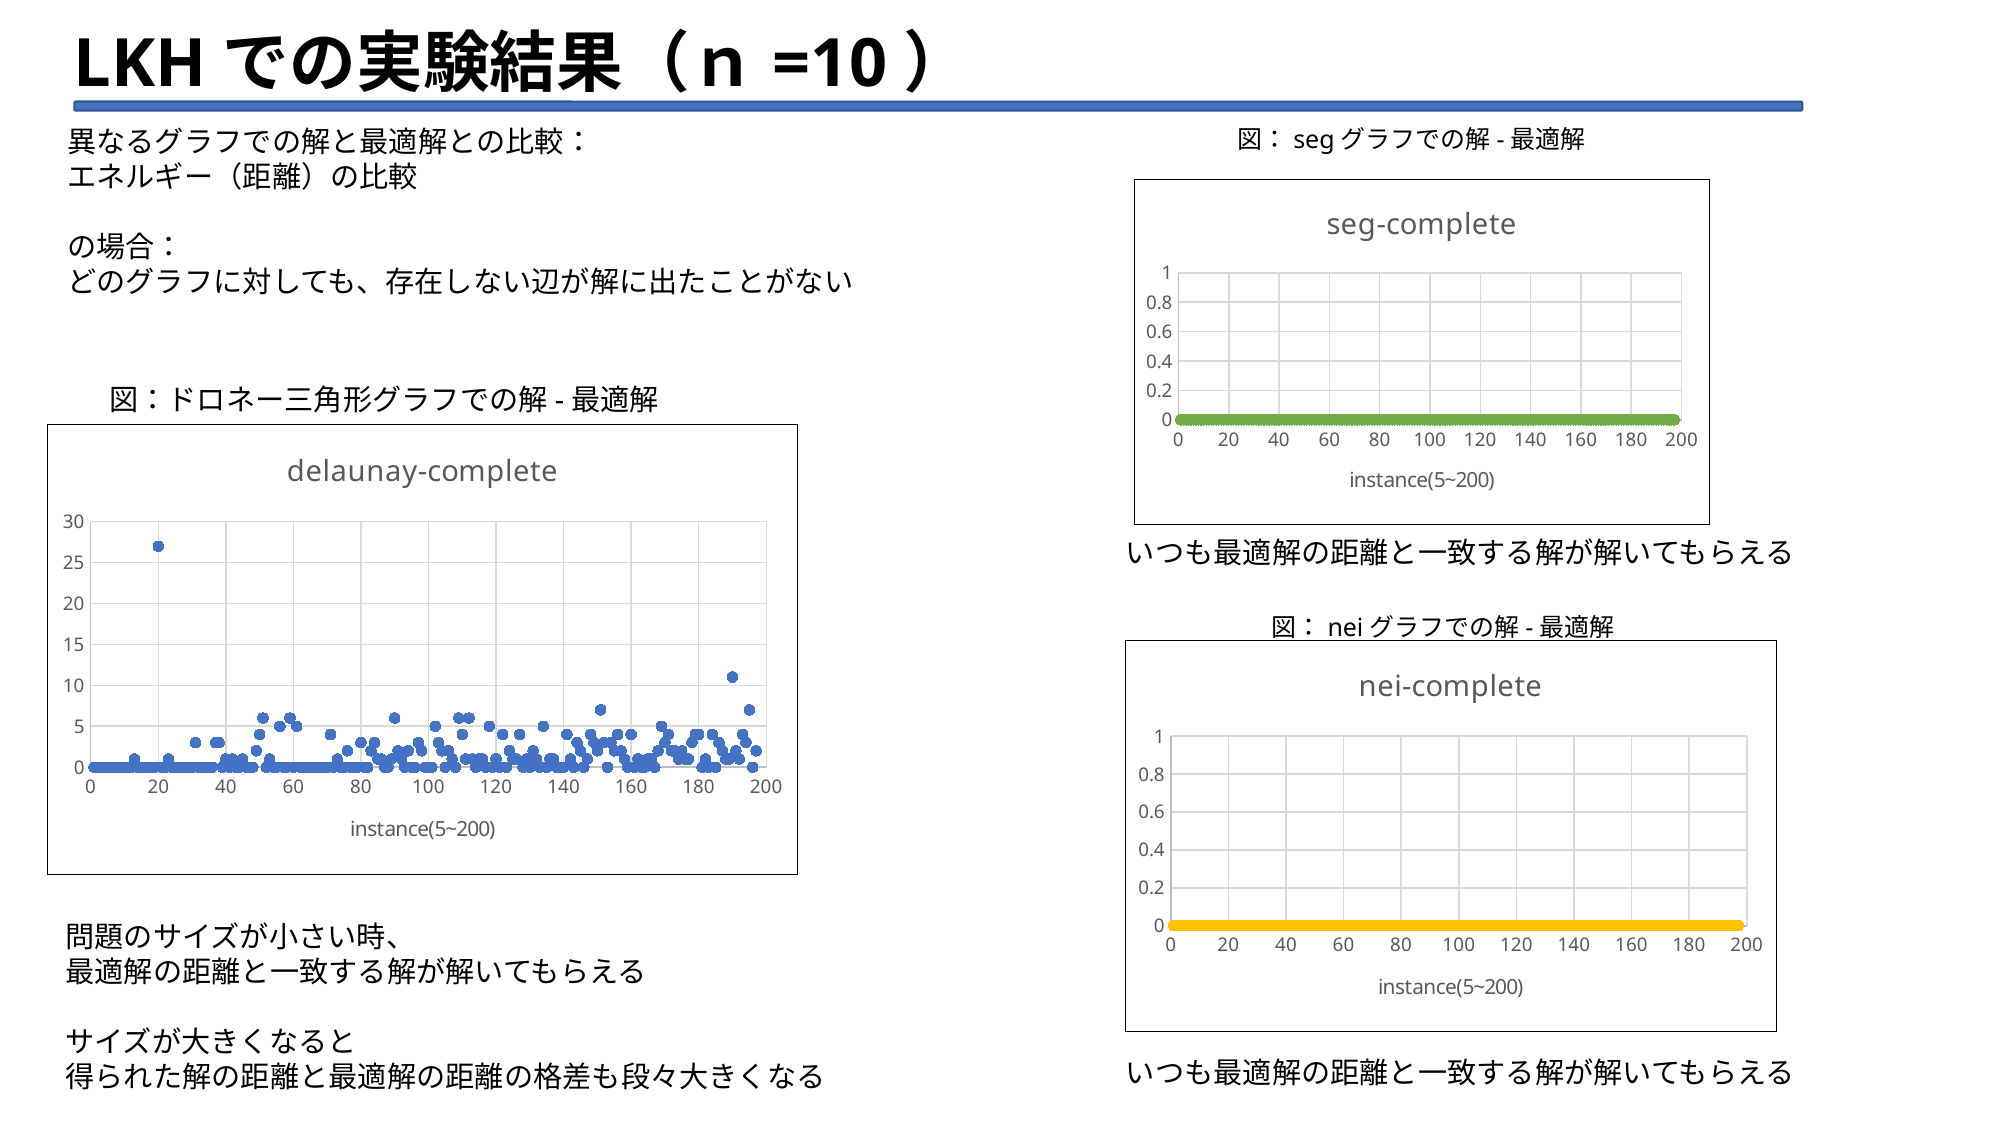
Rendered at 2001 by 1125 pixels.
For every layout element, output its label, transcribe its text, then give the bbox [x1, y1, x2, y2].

text_box 図：neiグラフでの解-最適解 [1256, 603, 1630, 640]
text_box いつも最適解の距離と一致する解が解いてもらえる [1111, 1046, 1854, 1097]
text_box 問題のサイズが小さい時、 最適解の距離と一致する解が解いてもらえる サイズが大きくなると 得られた解の距離と最適解の距離の格差も段々大きくなる [50, 910, 841, 1125]
chart [47, 424, 798, 875]
chart [1125, 640, 1777, 1032]
text_box いつも最適解の距離と一致する解が解いてもらえる [1111, 527, 1854, 578]
text_box 図：segグラフでの解-最適解 [1222, 116, 1601, 162]
text_box 図：ドロネー三角形グラフでの解-最適解 [94, 373, 674, 424]
chart [1134, 179, 1710, 525]
title LKHでの実験結果（ｎ=10） [58, 16, 1787, 115]
text_box [1787, 100, 1804, 112]
